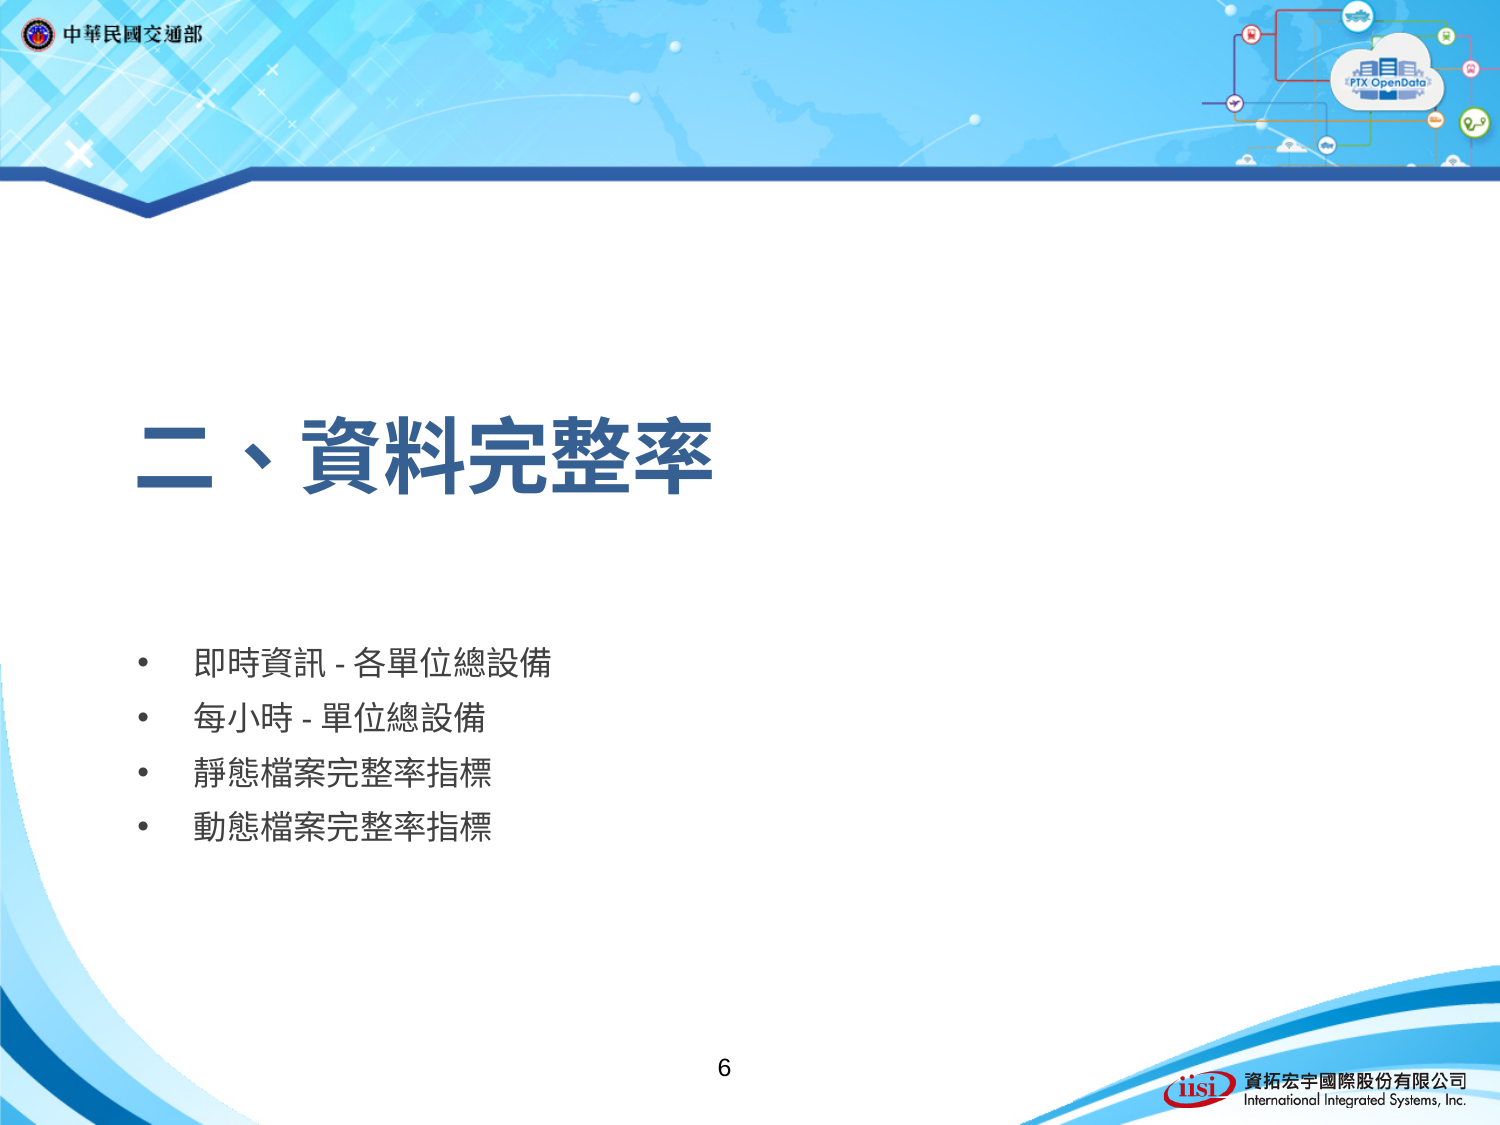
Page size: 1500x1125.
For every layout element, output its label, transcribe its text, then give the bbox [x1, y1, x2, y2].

slide_number 6 [702, 1044, 797, 1120]
title 二、資料完整率 [118, 396, 1394, 621]
list 即時資訊-各單位總設備 每小時-單位總設備 靜態檔案完整率指標 動態檔案完整率指標 [122, 620, 1398, 861]
picture [0, 0, 1500, 1125]
